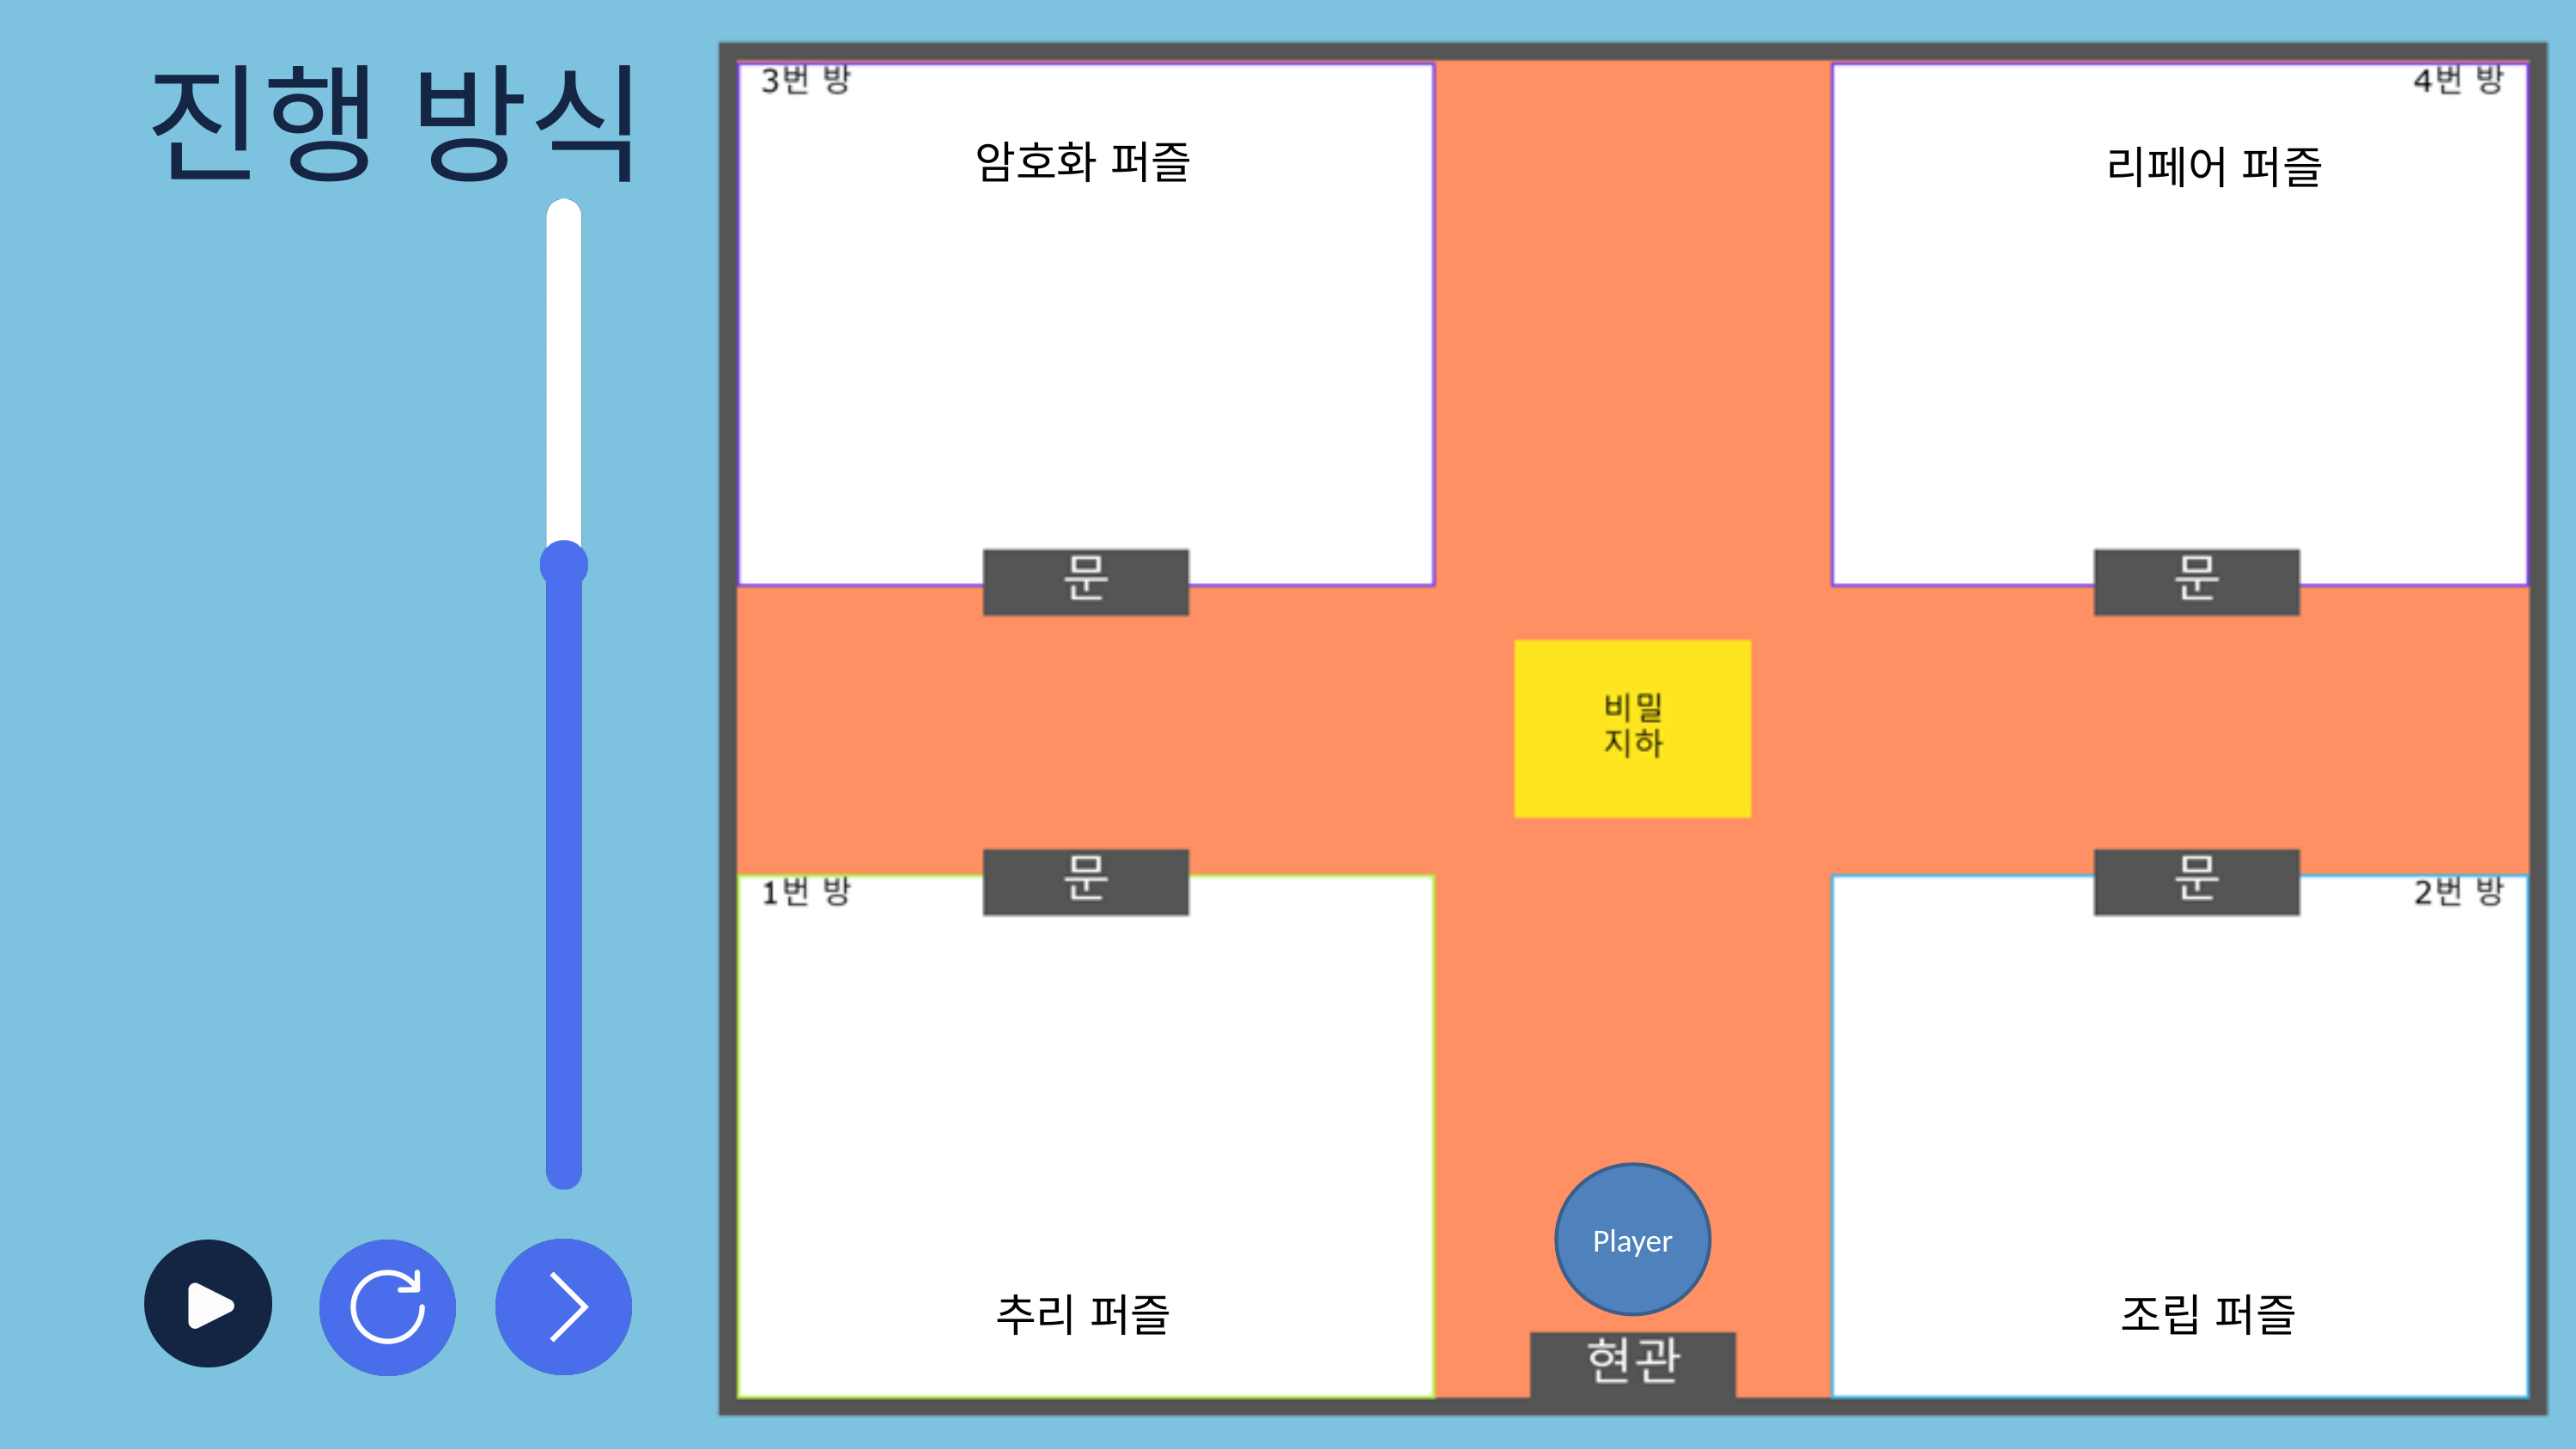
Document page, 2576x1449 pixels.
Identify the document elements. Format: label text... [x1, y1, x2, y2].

picture [68, 0, 2576, 1449]
picture [495, 1239, 632, 1375]
picture [144, 1240, 272, 1367]
text_box 진행 방식 [144, 43, 642, 198]
picture [319, 1240, 456, 1376]
